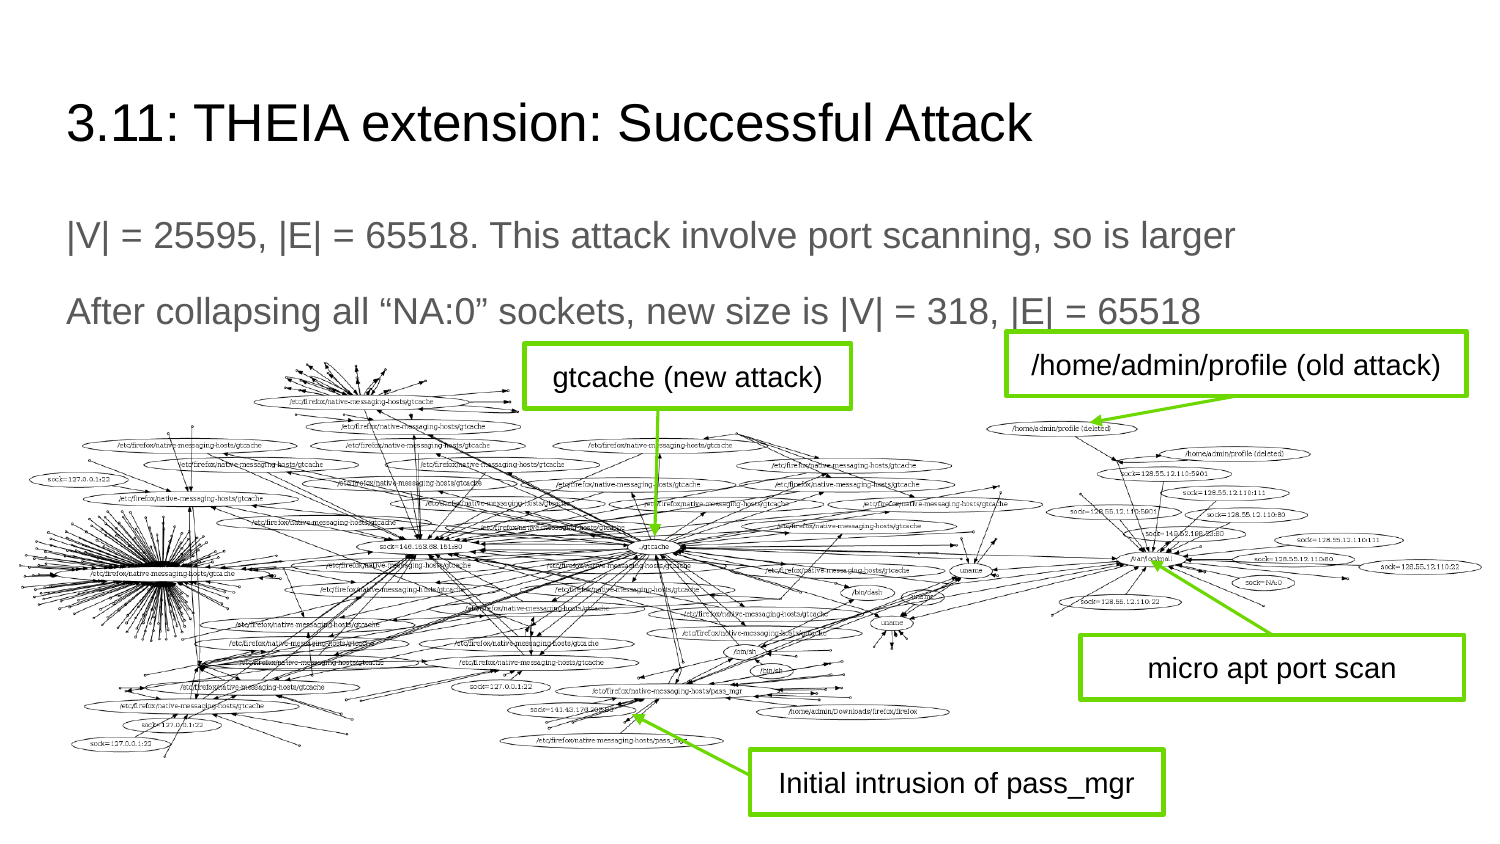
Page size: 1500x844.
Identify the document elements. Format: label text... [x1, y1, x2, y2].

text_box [631, 713, 751, 776]
list |V| = 25595, |E| = 65518. This attack involve port scanning, so is larger After collapsing all “NA:0” sockets, new size is |V| = 318, |E| = 65518 [51, 189, 1449, 341]
picture [0, 343, 1500, 776]
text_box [1149, 560, 1273, 635]
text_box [654, 408, 659, 537]
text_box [1089, 396, 1237, 423]
text_box Initial intrusion of pass_mgr [749, 784, 1164, 815]
text_box /home/admin/profile (old attack) [1006, 331, 1467, 341]
title 3.11: THEIA extension: Successful Attack [51, 72, 1449, 167]
